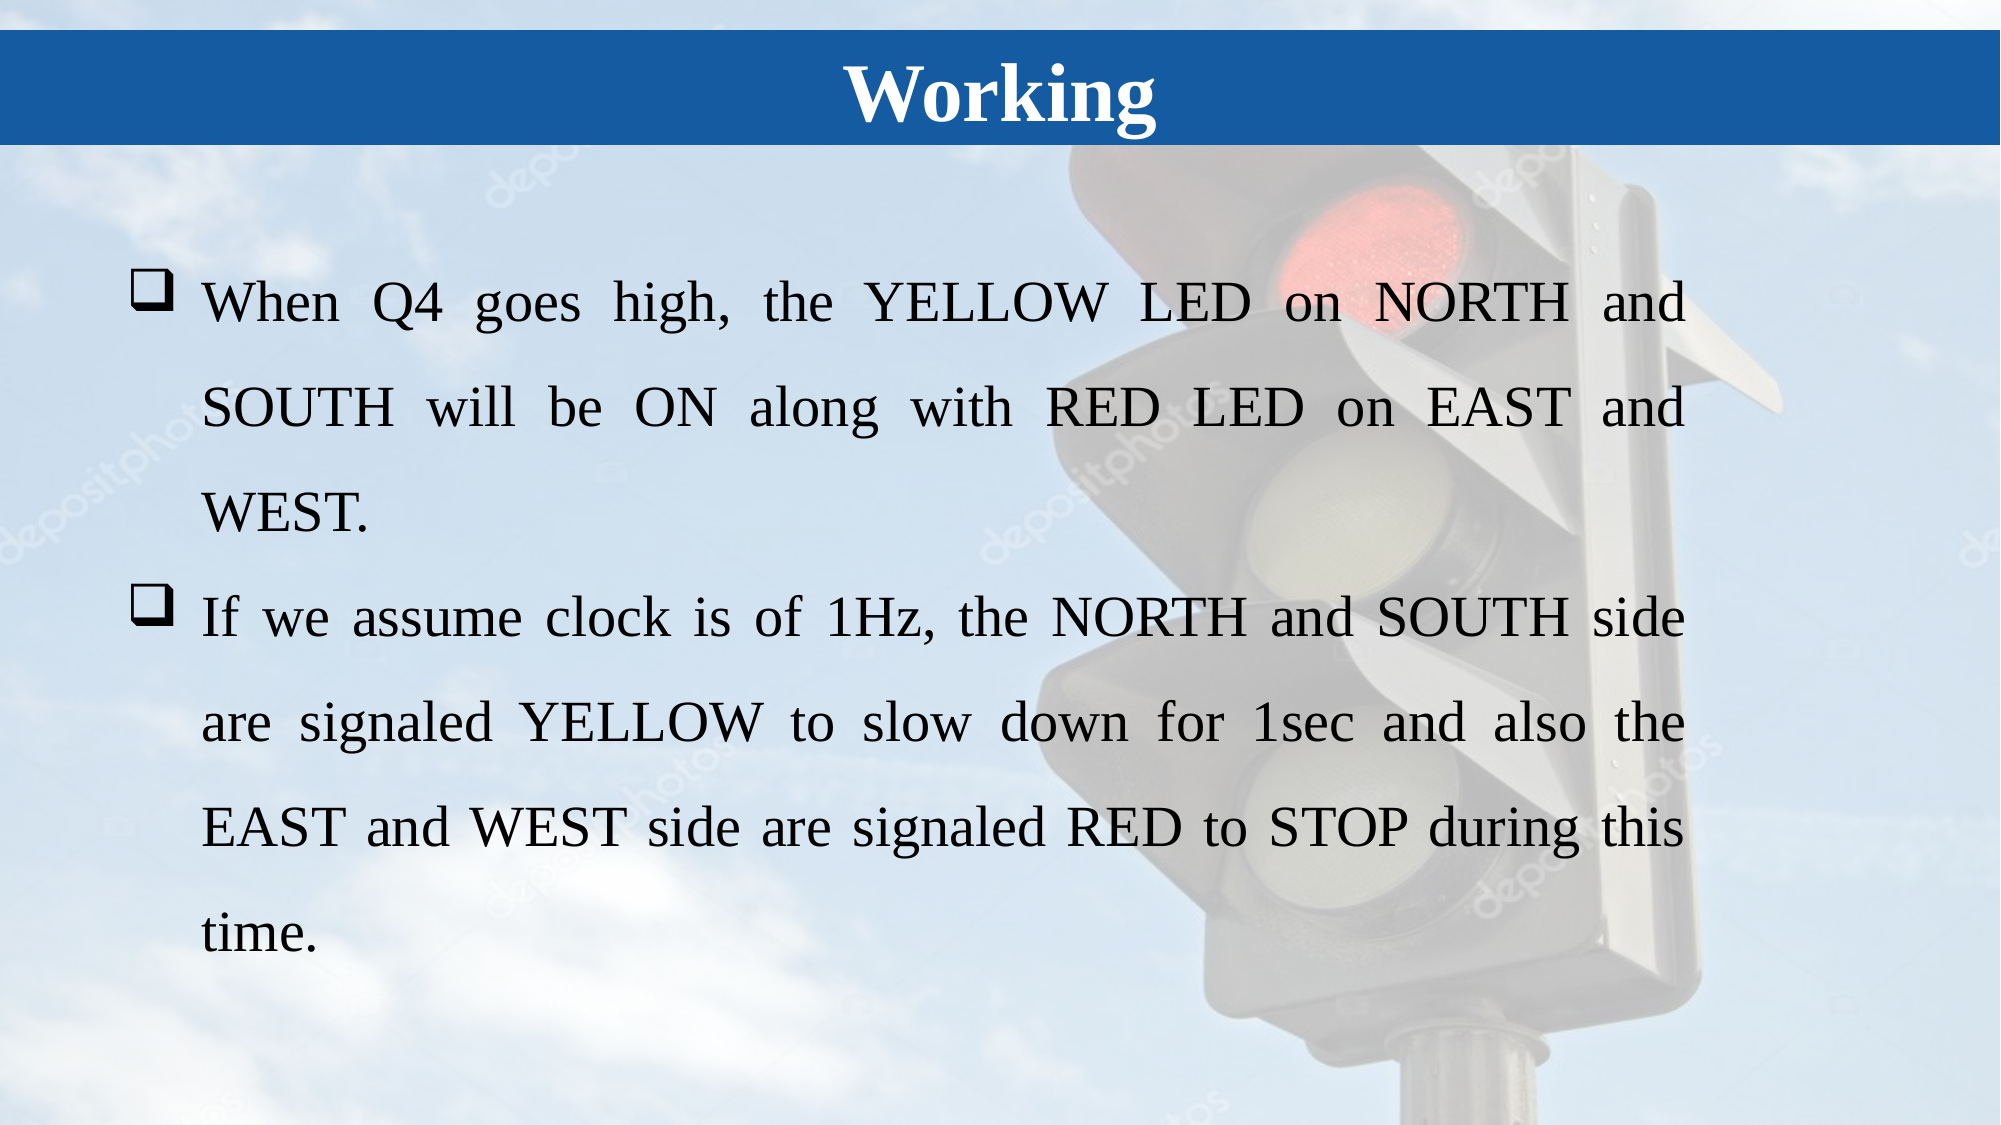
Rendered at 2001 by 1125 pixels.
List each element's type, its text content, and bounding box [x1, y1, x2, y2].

text_box Working [0, 30, 2000, 145]
text_box When Q4 goes high, the YELLOW LED on NORTH and SOUTH will be ON along with RED LED on EAST and WEST. If we assume clock is of 1Hz, the NORTH and SOUTH side are signaled YELLOW to slow down for 1sec and also the EAST and WEST side are signaled RED to STOP during this time. [111, 220, 1702, 970]
